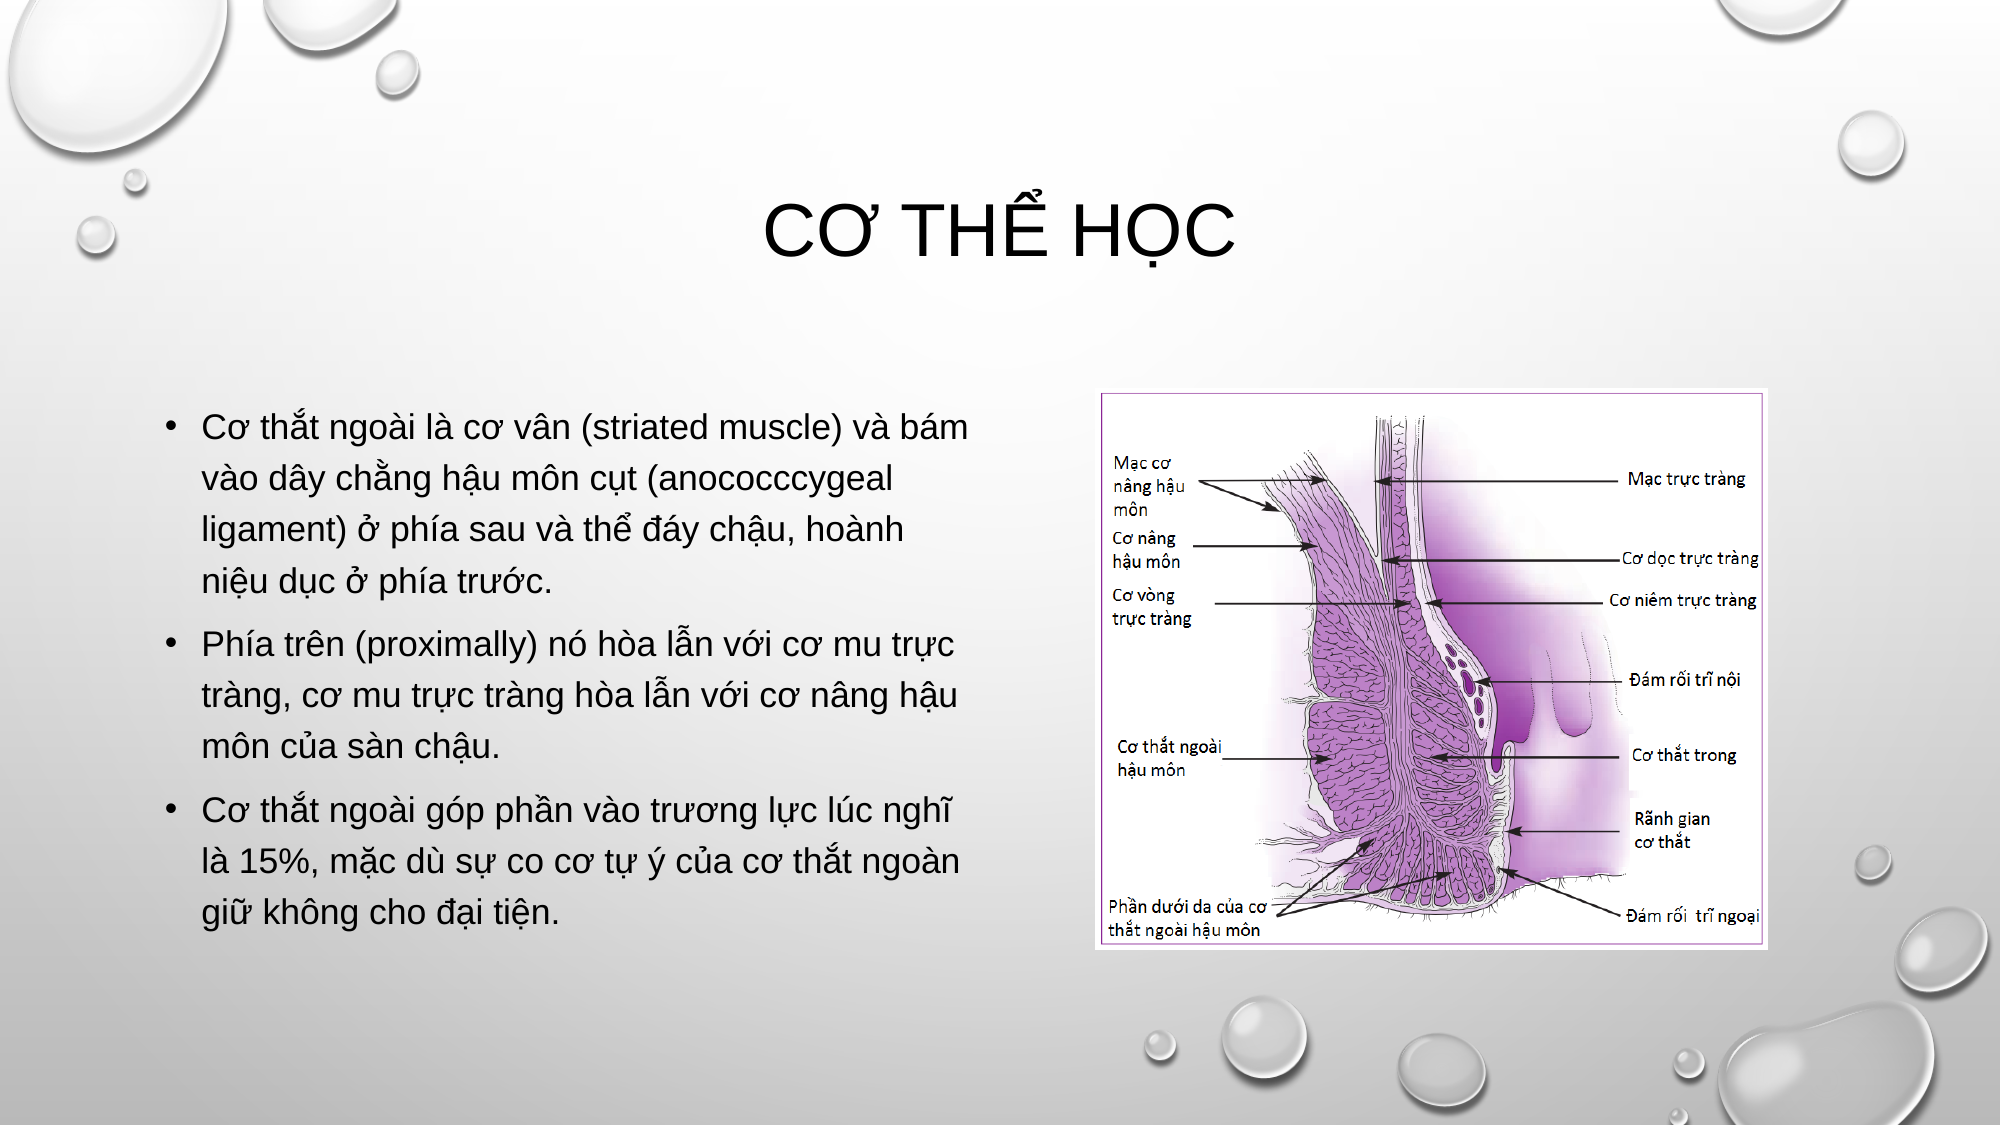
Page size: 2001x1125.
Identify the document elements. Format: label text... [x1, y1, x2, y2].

title Cơ thể học [149, 101, 1851, 364]
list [1094, 387, 1768, 951]
list Cơ thắt ngoài là cơ vân (striated muscle) và bám vào dây chằng hậu môn cụt (anococccygeal ligament) ở phía sau và thể đáy chậu, hoành niệu dục ở phía trước. Phía trên (proximally) nó hòa lẫn với cơ mu trực tràng, cơ mu trực tràng hòa lẫn với cơ nâng hậu môn của sàn chậu. Cơ thắt ngoài góp phần vào trương lực lúc nghĩ là 15%, mặc dù sự co cơ tự ý của cơ thắt ngoàn giữ không cho đại tiện. [149, 388, 988, 950]
picture [0, 0, 2000, 1125]
